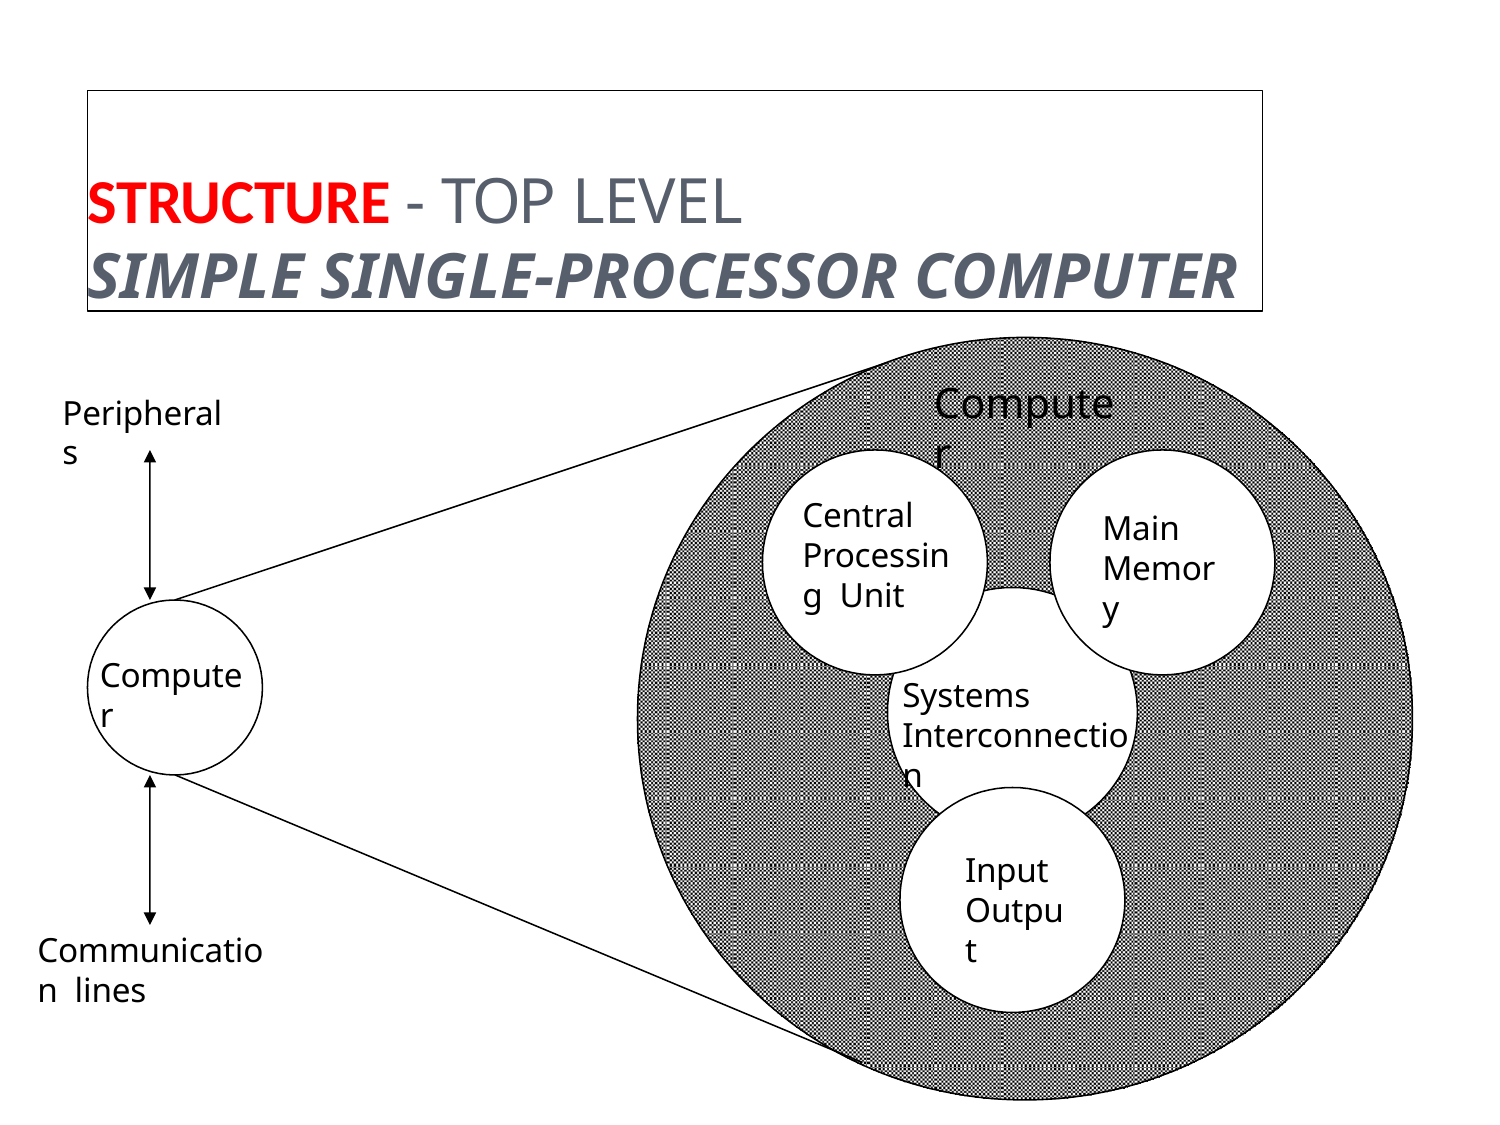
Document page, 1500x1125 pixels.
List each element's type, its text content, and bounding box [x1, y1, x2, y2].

title Structure - Top Level simple single-processor computer [87, 90, 1263, 311]
text_box Communication lines [35, 927, 80, 1010]
text_box Peripherals [60, 389, 80, 472]
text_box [86, 336, 1414, 1102]
